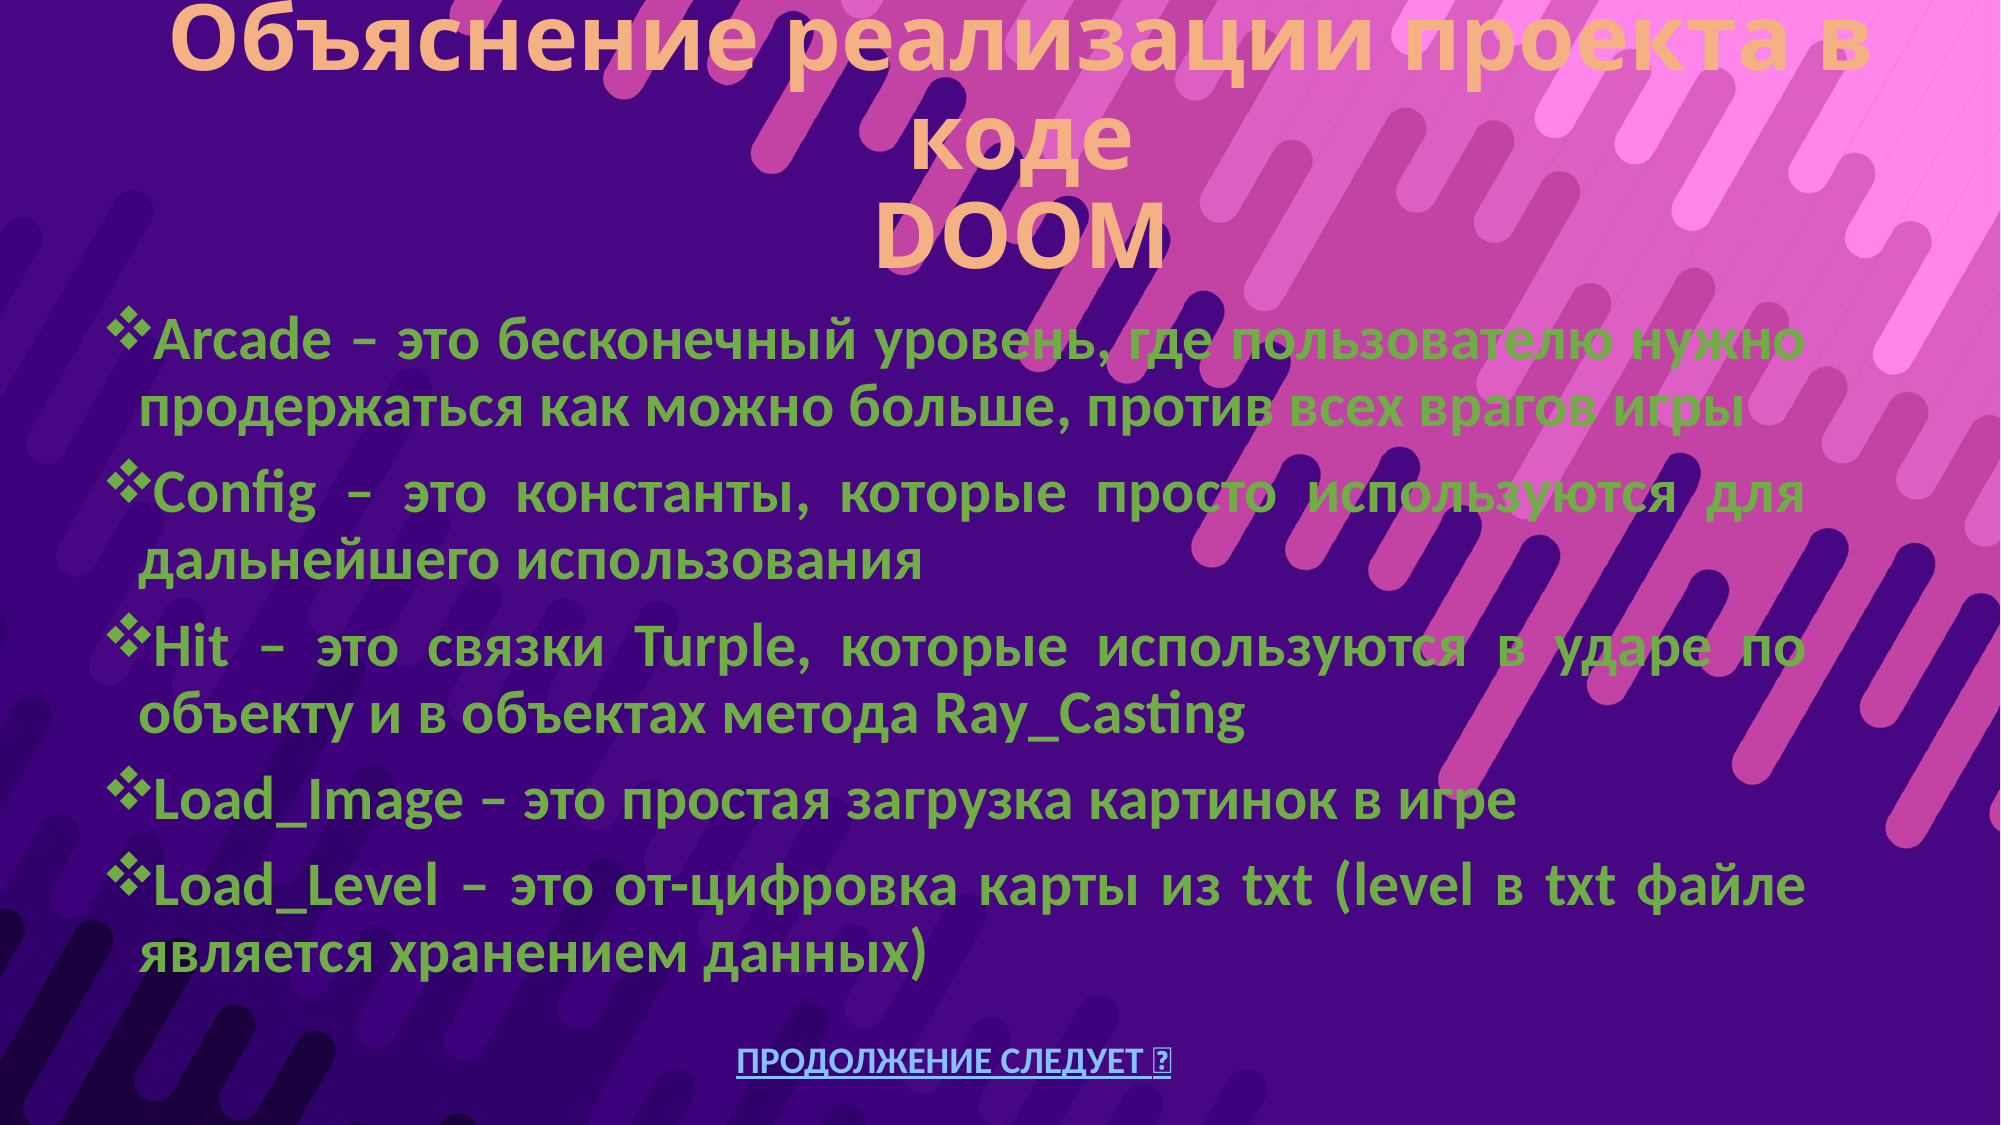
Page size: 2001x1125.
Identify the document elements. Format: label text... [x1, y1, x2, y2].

title Объяснение реализации проекта в коде DOOM [86, 36, 1957, 254]
list Arcade – это бесконечный уровень, где пользователю нужно продержаться как можно больше, против всех врагов игры Config – это константы, которые просто используются для дальнейшего использования Hit – это связки Turple, которые используются в ударе по объекту и в объектах метода Ray_Casting Load_Image – это простая загрузка картинок в игре Load_Level – это от-цифровка карты из txt (level в txt файле является хранением данных) [86, 298, 1823, 1015]
text_box ПРОДОЛЖЕНИЕ СЛЕДУЕТ  [721, 1028, 1187, 1089]
picture [0, 0, 2001, 1125]
